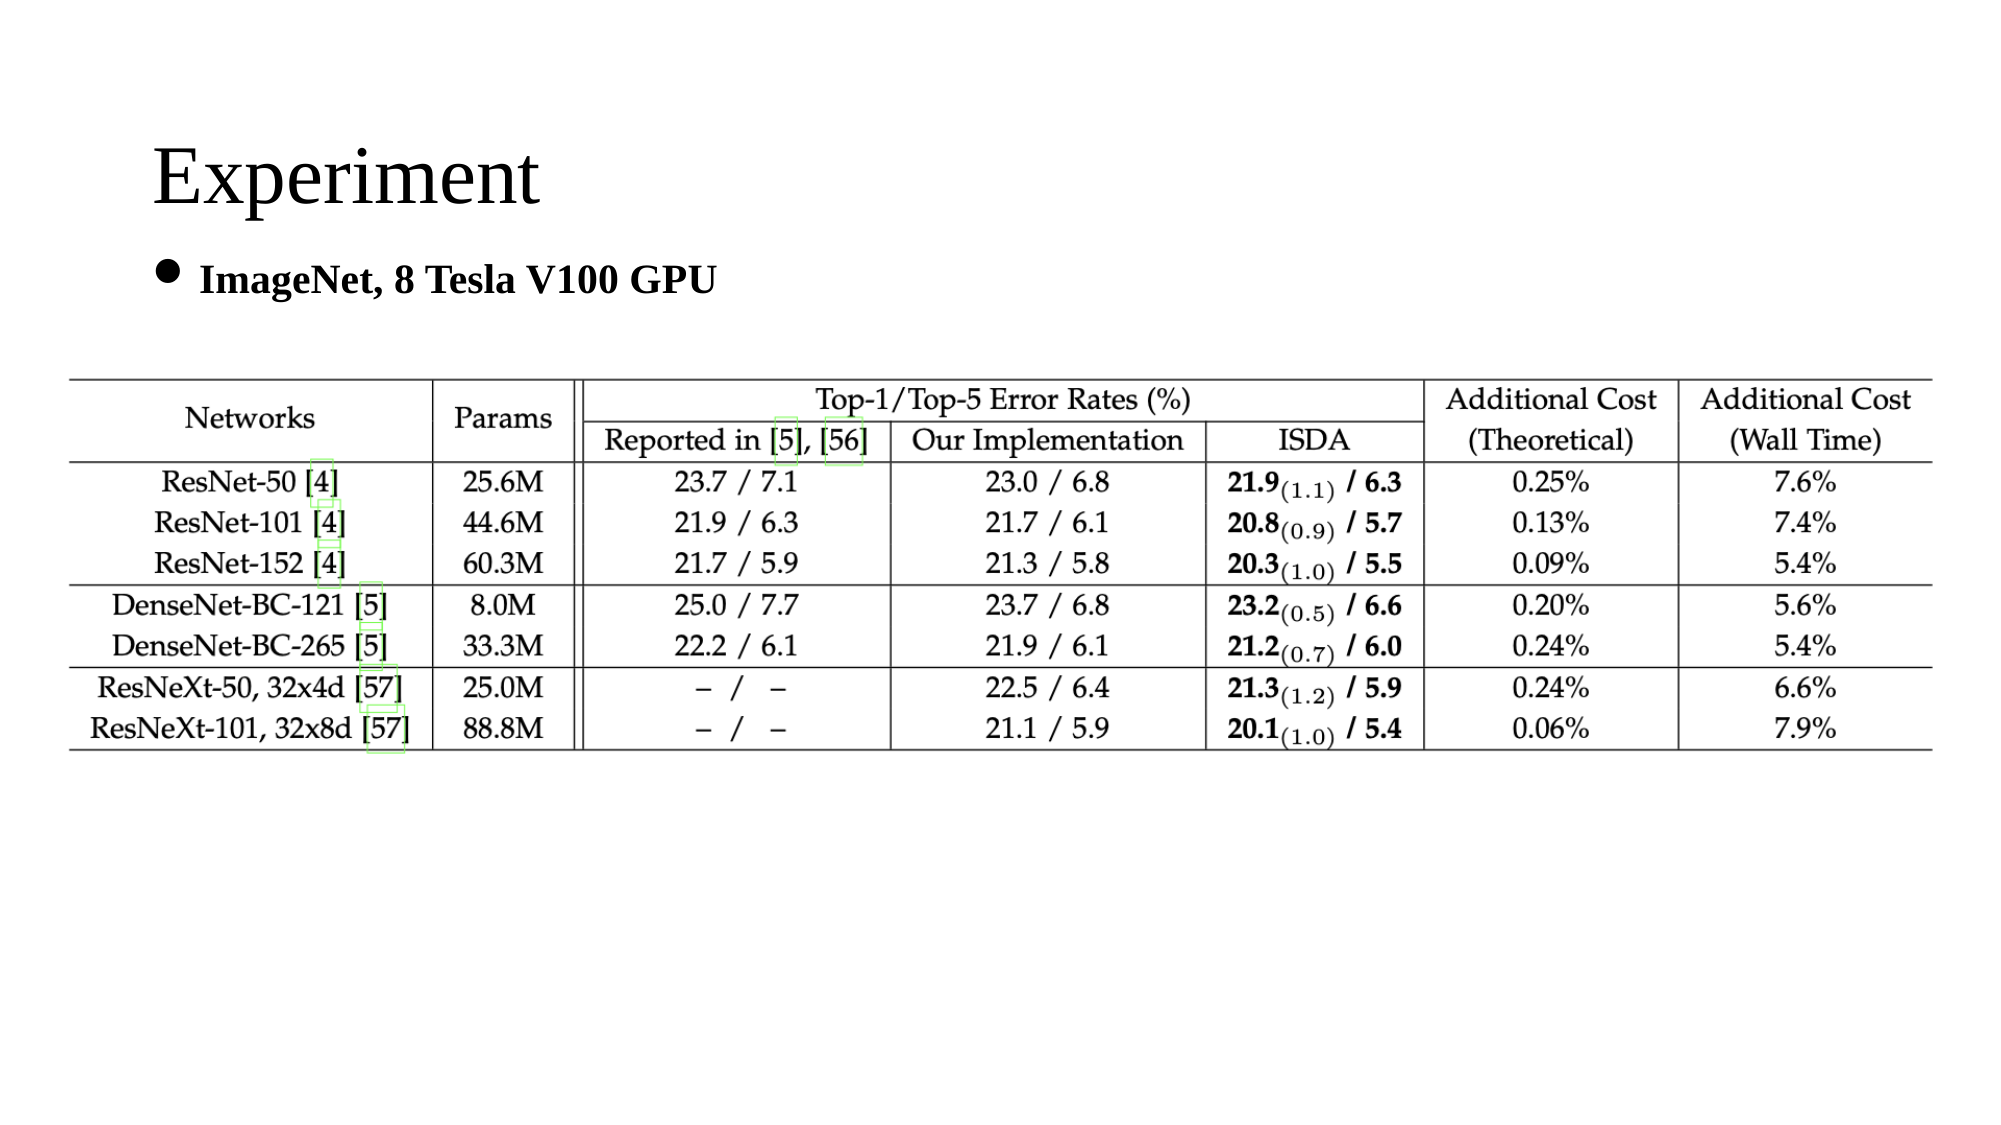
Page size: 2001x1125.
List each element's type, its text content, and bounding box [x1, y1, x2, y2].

title Experiment [137, 59, 1266, 244]
text_box ImageNet, 8 Tesla V100 GPU [137, 244, 1738, 310]
picture [60, 363, 1940, 762]
